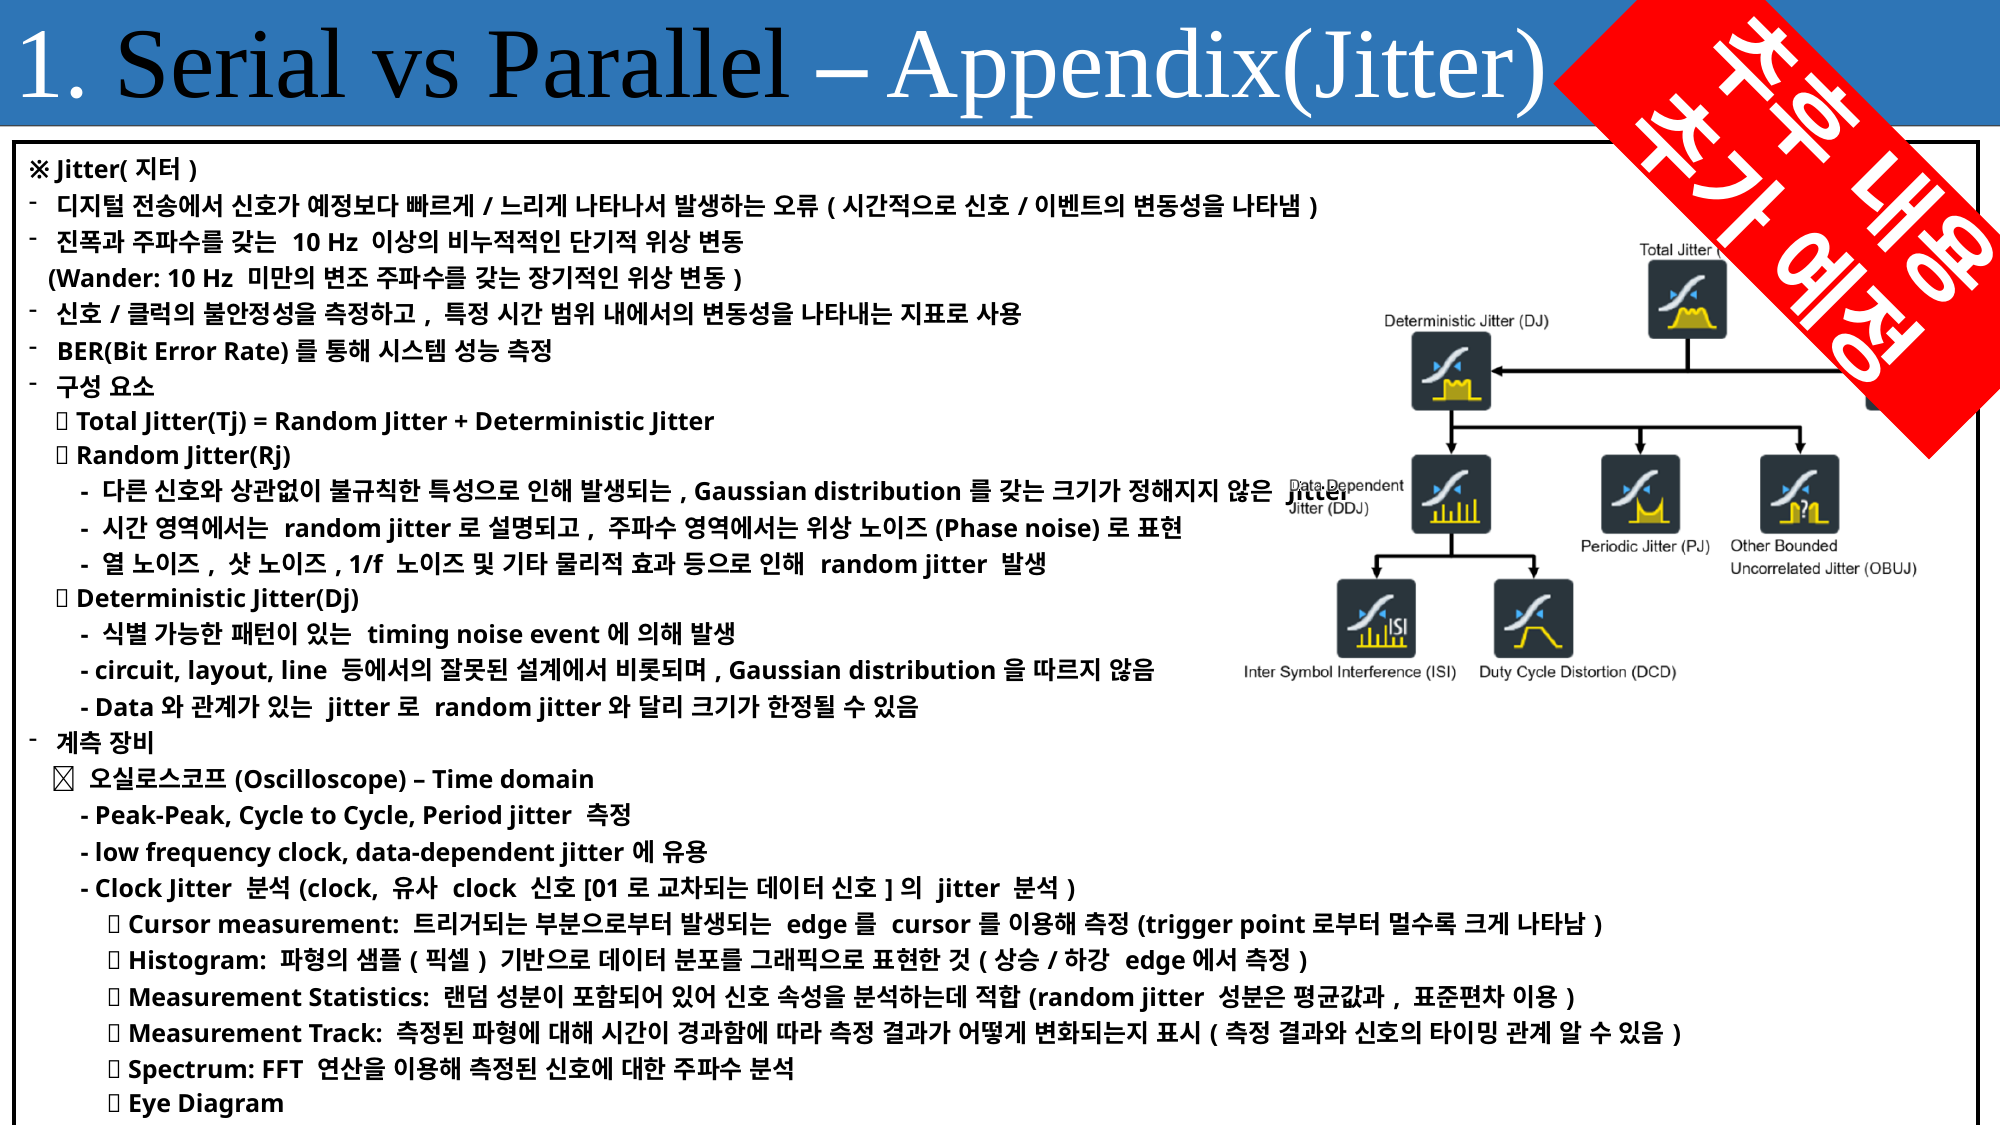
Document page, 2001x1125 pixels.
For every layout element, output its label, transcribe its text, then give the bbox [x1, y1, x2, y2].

table_header ※ Jitter(지터) 디지털 전송에서 신호가 예정보다 빠르게/느리게 나타나서 발생하는 오류(시간적으로 신호/이벤트의 변동성을 나타냄) 진폭과 주파수를 갖는 10 Hz 이상의 비누적적인 단기적 위상 변동 (Wander: 10 Hz 미만의 변조 주파수를 갖는 장기적인 위상 변동) 신호/클럭의 불안정성을 측정하고, 특정 시간 범위 내에서의 변동성을 나타내는 지표로 사용 BER(Bit Error Rate)를 통해 시스템 성능 측정 구성 요소  Total Jitter(Tj) = Random Jitter + Deterministic Jitter  Random Jitter(Rj) - 다른 신호와 상관없이 불규칙한 특성으로 인해 발생되는, Gaussian distribution를 갖는 크기가 정해지지 않은 Jitter - 시간 영역에서는 random jitter로 설명되고, 주파수 영역에서는 위상 노이즈(Phase noise)로 표현 - 열 노이즈, 샷 노이즈, 1/f 노이즈 및 기타 물리적 효과 등으로 인해 random jitter 발생  Deterministic Jitter(Dj) - 식별 가능한 패턴이 있는 timing noise event에 의해 발생 - circuit, layout, line 등에서의 잘못된 설계에서 비롯되며, Gaussian distribution을 따르지 않음 - Data와 관계가 있는 jitter로 random jitter와 달리 크기가 한정될 수 있음 계측 장비  오실로스코프(Oscilloscope) – Time domain - Peak-Peak, Cycle to Cycle, Period jitter 측정 - low frequency clock, data-dependent jitter에 유용 - Clock Jitter 분석(clock, 유사 clock 신호[01로 교차되는 데이터 신호]의 jitter 분석)  Cursor measurement: 트리거되는 부분으로부터 발생되는 edge를 cursor를 이용해 측정(trigger point로부터 멀수록 크게 나타남)  Histogram: 파형의 샘플(픽셀) 기반으로 데이터 분포를 그래픽으로 표현한 것(상승/하강 edge에서 측정)  Measurement Statistics: 랜덤 성분이 포함되어 있어 신호 속성을 분석하는데 적합(random jitter 성분은 평균값과, 표준편차 이용)  Measurement Track: 측정된 파형에 대해 시간이 경과함에 따라 측정 결과가 어떻게 변화되는지 표시(측정 결과와 신호의 타이밍 관계 알 수 있음)  Spectrum: FFT 연산을 이용해 측정된 신호에 대한 주파수 분석  Eye Diagram - 여러 파형을 중첩해 생성하여 신호의 불안정성이나 jitter의 영향을 볼 수 있음(중첩 timing은 embedded clock / 외부 clock 기준) - CDR(Clock Data Recovery)를 기반으로 eye diagram 생성  스펙트럼 분석기(Spectrum Analyzer) – Frequency domain - 측정된 신호의 주파수 영역에서 변동성을 확인하여 Phase noise 측정 - RMS Phase Jitter, Phase noise, Jitter Frequency Information - Lower Noise Floor, Easy detection of Spur vs Random Jitter  주파수 카운터 등 송신기와 수신기를 비동기로 만들 수 있으면 해결(송신기의 timing이 부정확해도 시스템은 수신기 클럭에 의존해서 동작하기에 노이즈가 줄어듬) [16, 144, 1976, 1125]
text_box 1. Serial vs Parallel – Appendix(Jitter) [1768, 0, 2000, 126]
picture [1227, 232, 1978, 687]
text_box 추후 내용 추가 예정 [1551, 0, 2000, 412]
text_box 1. Serial vs Parallel – Appendix(Jitter) [0, 0, 1634, 126]
